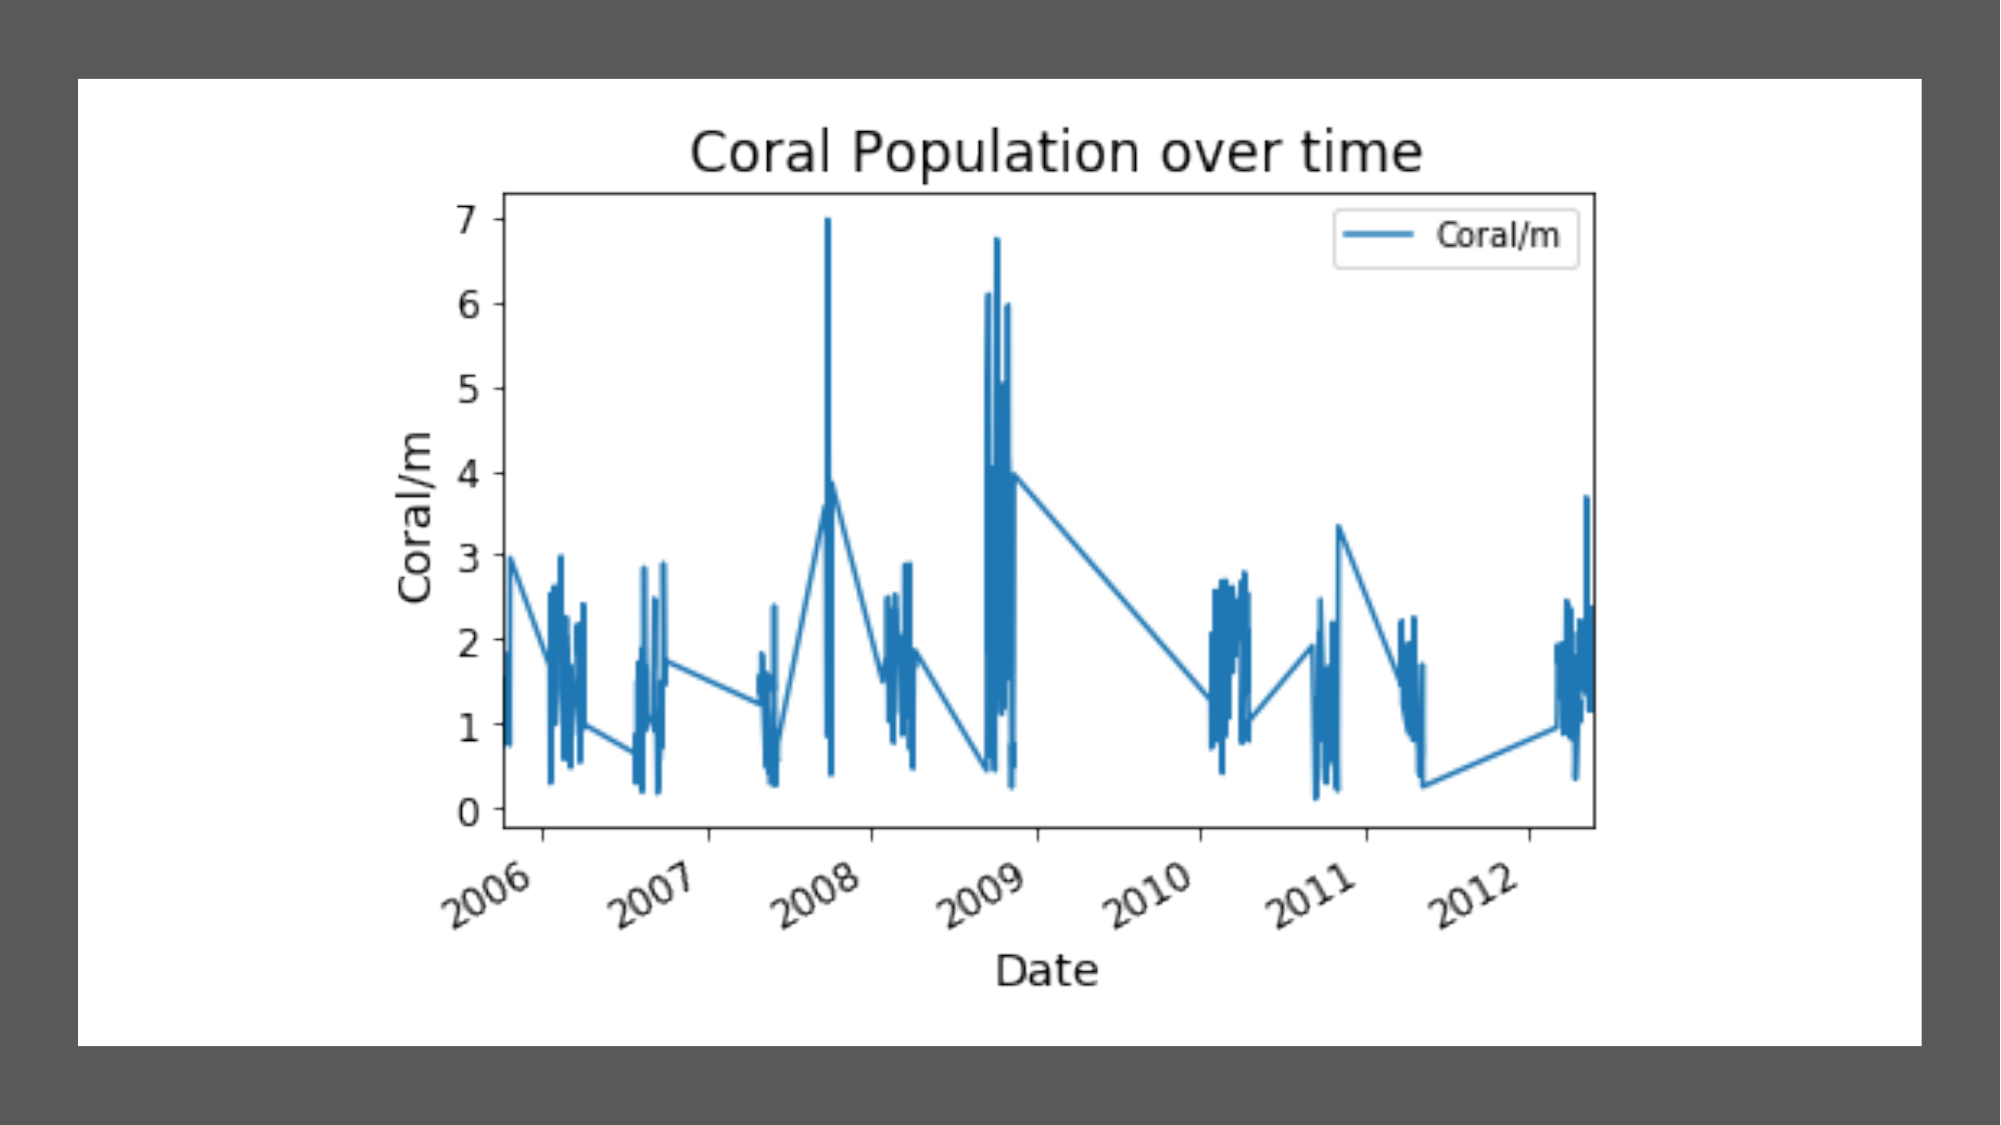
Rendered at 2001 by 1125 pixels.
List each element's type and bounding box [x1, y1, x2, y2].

text_box [0, 0, 2000, 1125]
list [373, 105, 1627, 1020]
text_box [77, 78, 1923, 1047]
